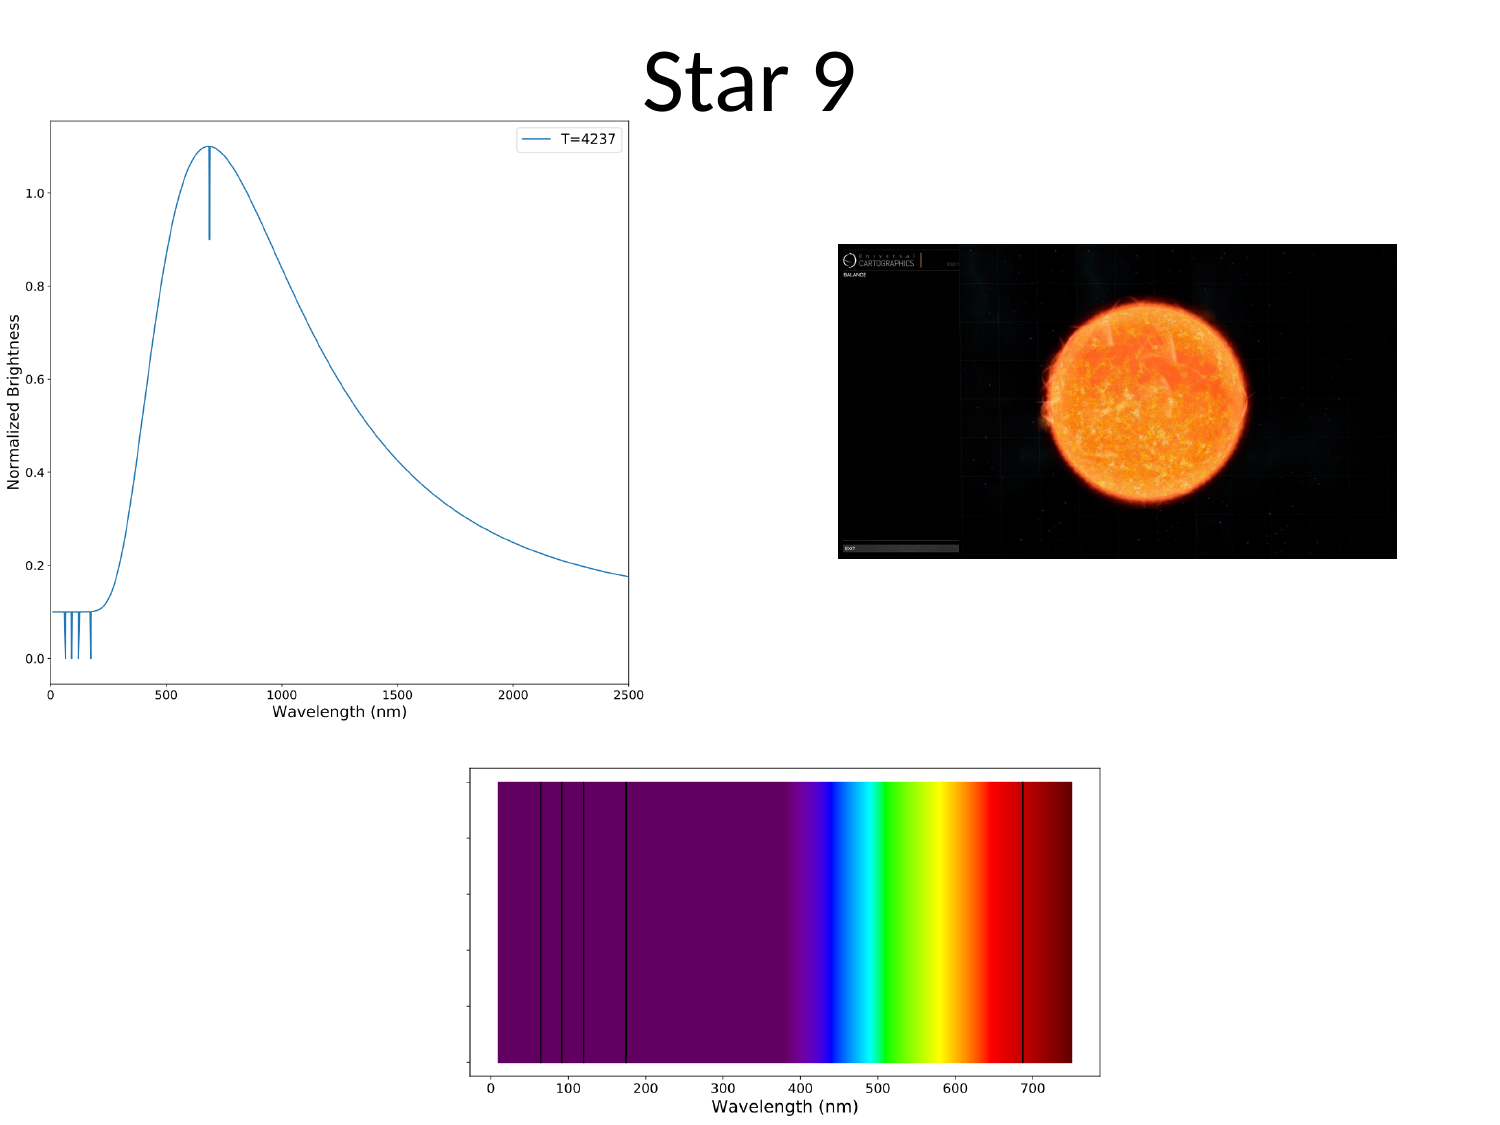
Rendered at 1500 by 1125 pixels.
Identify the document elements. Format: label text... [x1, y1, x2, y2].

title Star 9 [75, 0, 1425, 169]
picture [0, 31, 1180, 1125]
picture [838, 243, 1397, 560]
